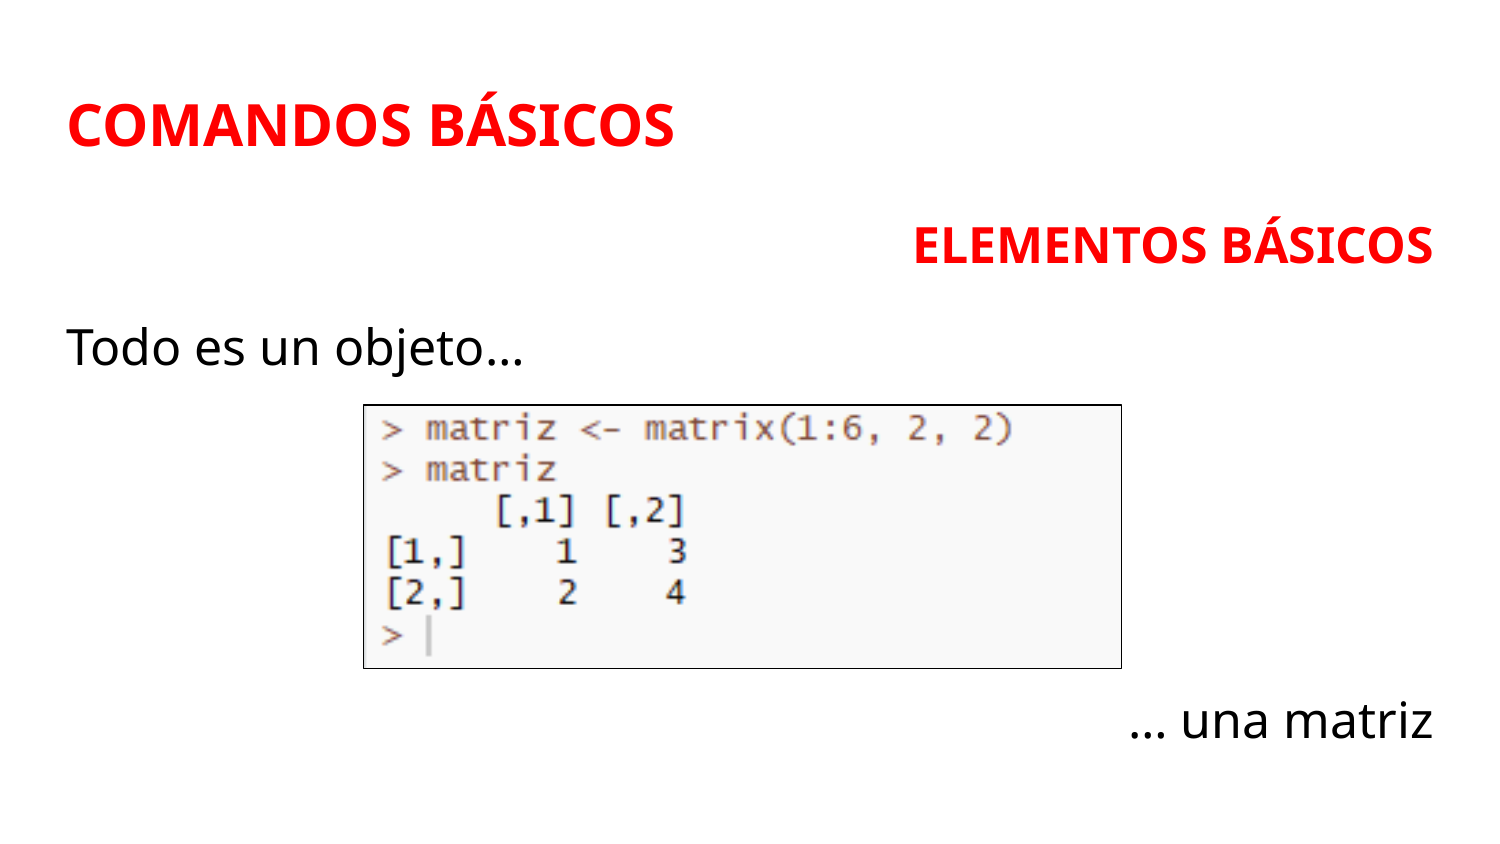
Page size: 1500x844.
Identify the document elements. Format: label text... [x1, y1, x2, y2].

list ELEMENTOS BÁSICOS Todo es un objeto… … una matriz [51, 189, 1449, 750]
title COMANDOS BÁSICOS [51, 72, 1449, 167]
picture [364, 405, 1121, 669]
